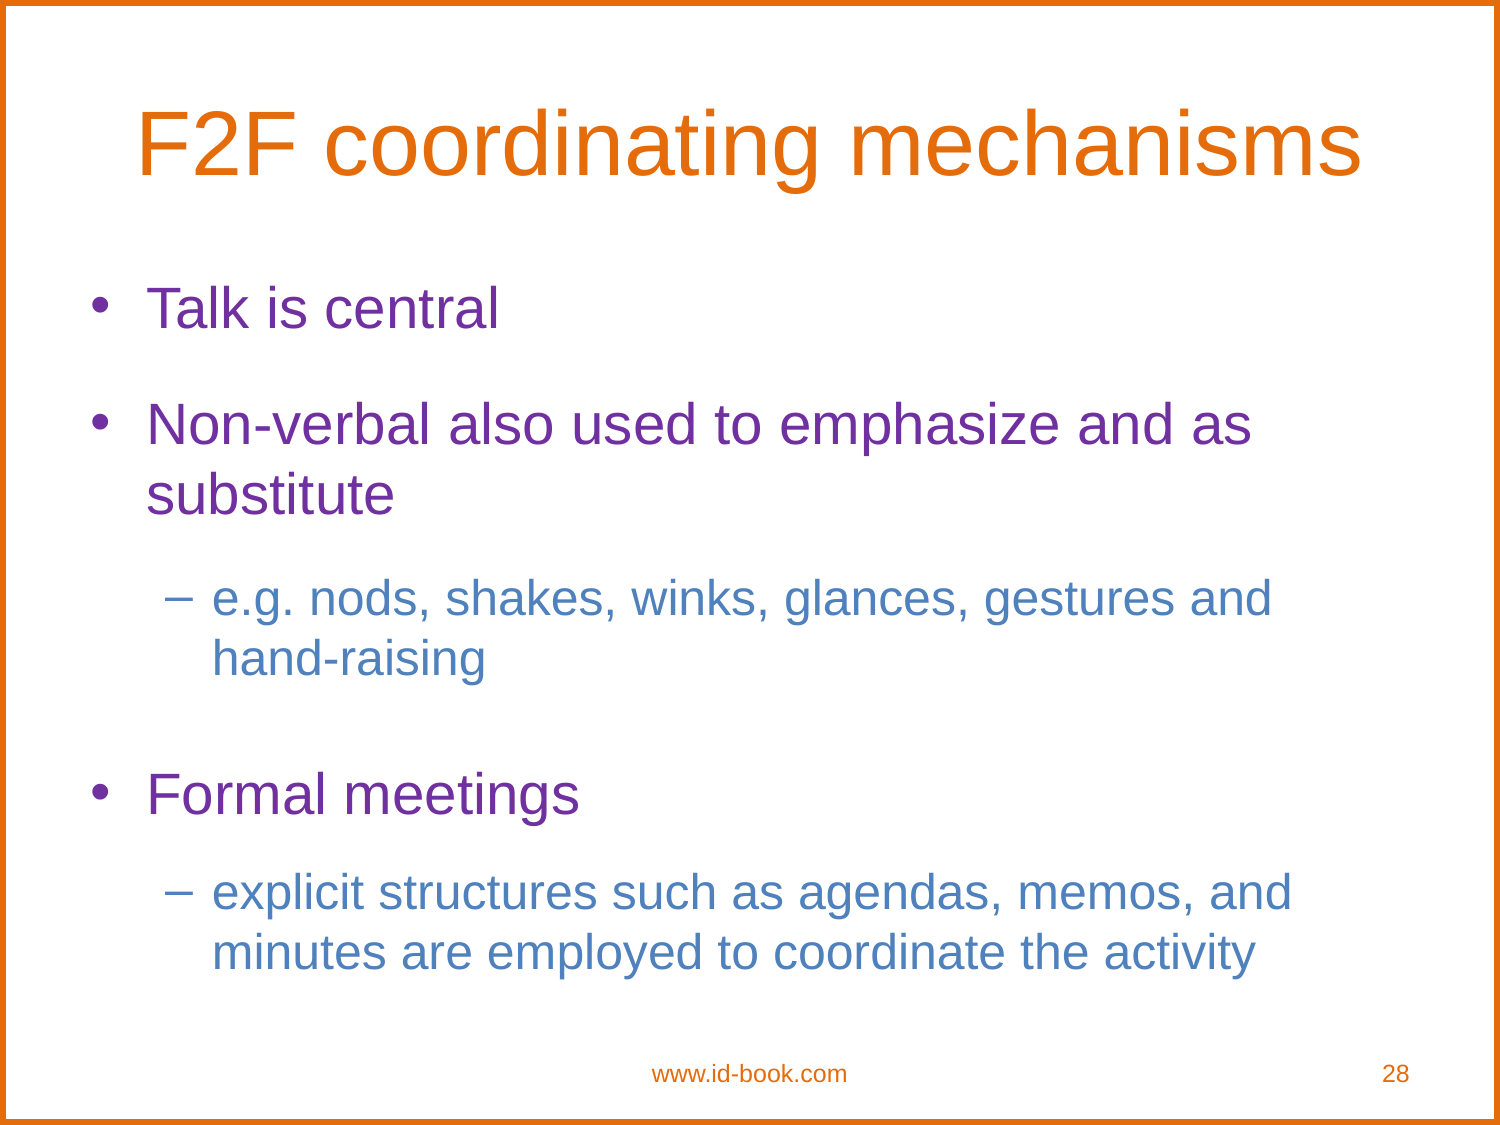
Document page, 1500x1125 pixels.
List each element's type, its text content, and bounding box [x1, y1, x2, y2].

slide_number 28 [1074, 1042, 1425, 1103]
list Talk is central Non-verbal also used to emphasize and as substitute e.g. nods, shakes, winks, glances, gestures and hand-raising Formal meetings explicit structures such as agendas, memos, and minutes are employed to coordinate the activity [75, 262, 1425, 1005]
title F2F coordinating mechanisms [75, 45, 1425, 233]
footer www.id-book.com [512, 1042, 988, 1103]
